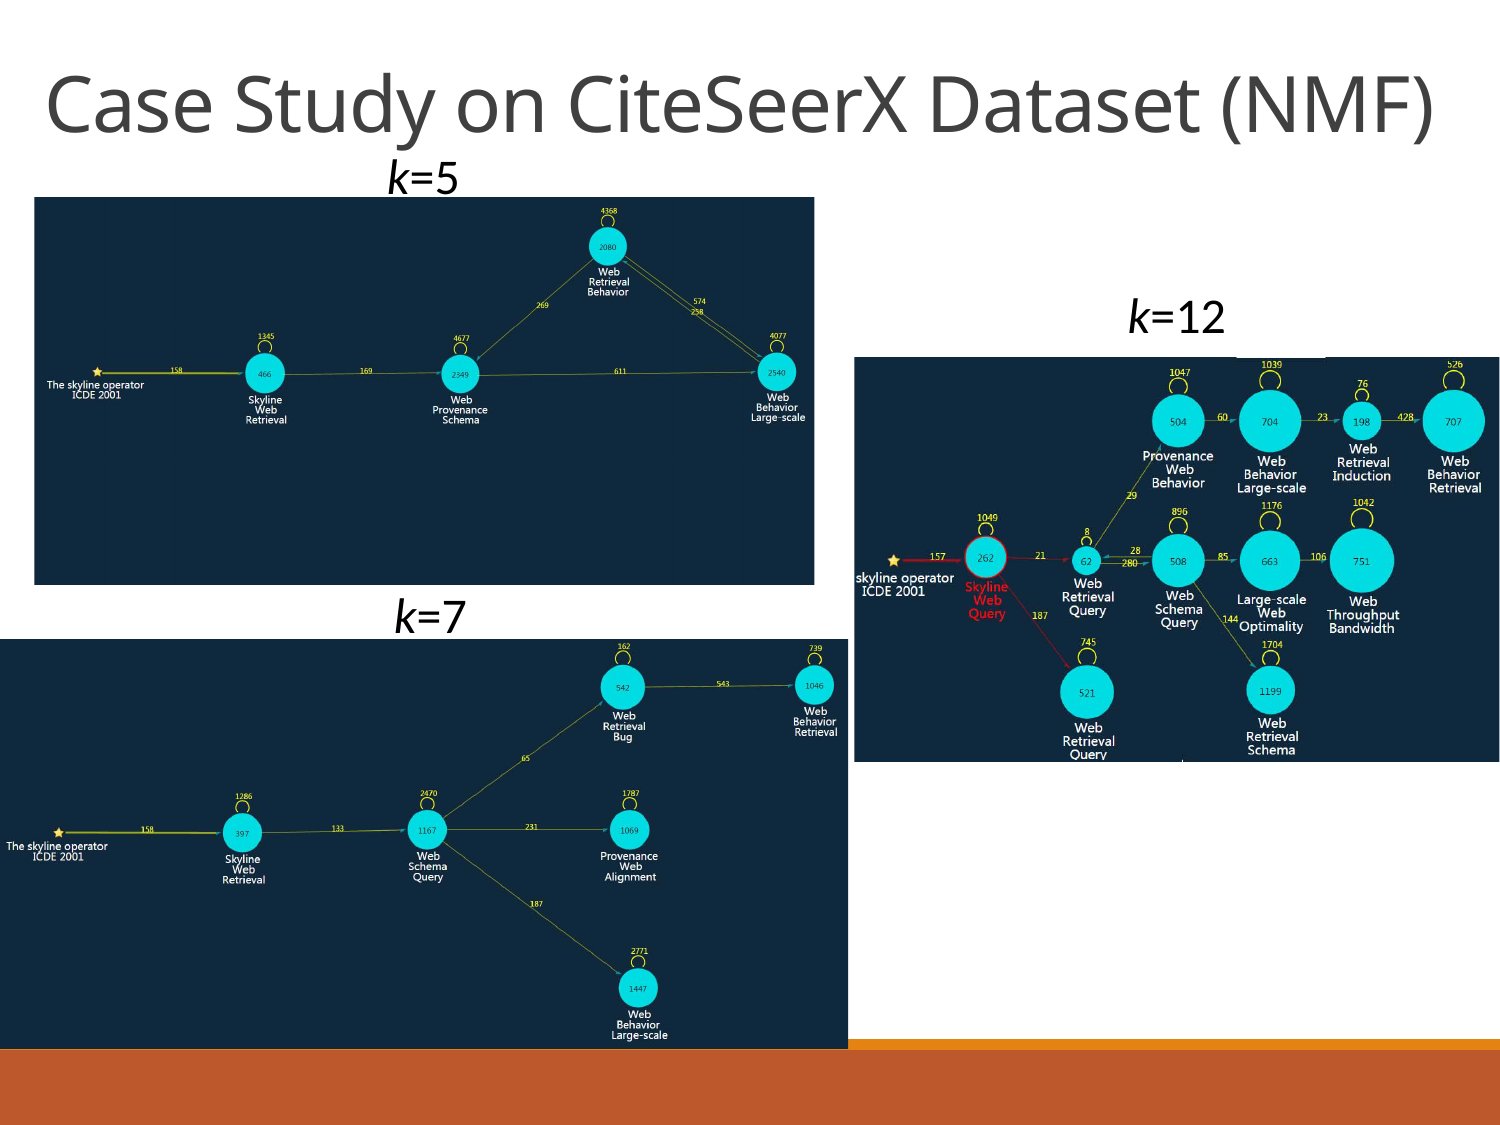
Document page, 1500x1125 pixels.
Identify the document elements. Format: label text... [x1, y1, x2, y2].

text_box k=7 [379, 594, 482, 635]
picture [33, 197, 815, 586]
title Case Study on CiteSeerX Dataset (NMF) [29, 16, 1467, 157]
picture [0, 638, 849, 1049]
text_box k=5 [372, 137, 475, 194]
picture [853, 357, 1500, 762]
text_box k=12 [1112, 275, 1241, 351]
